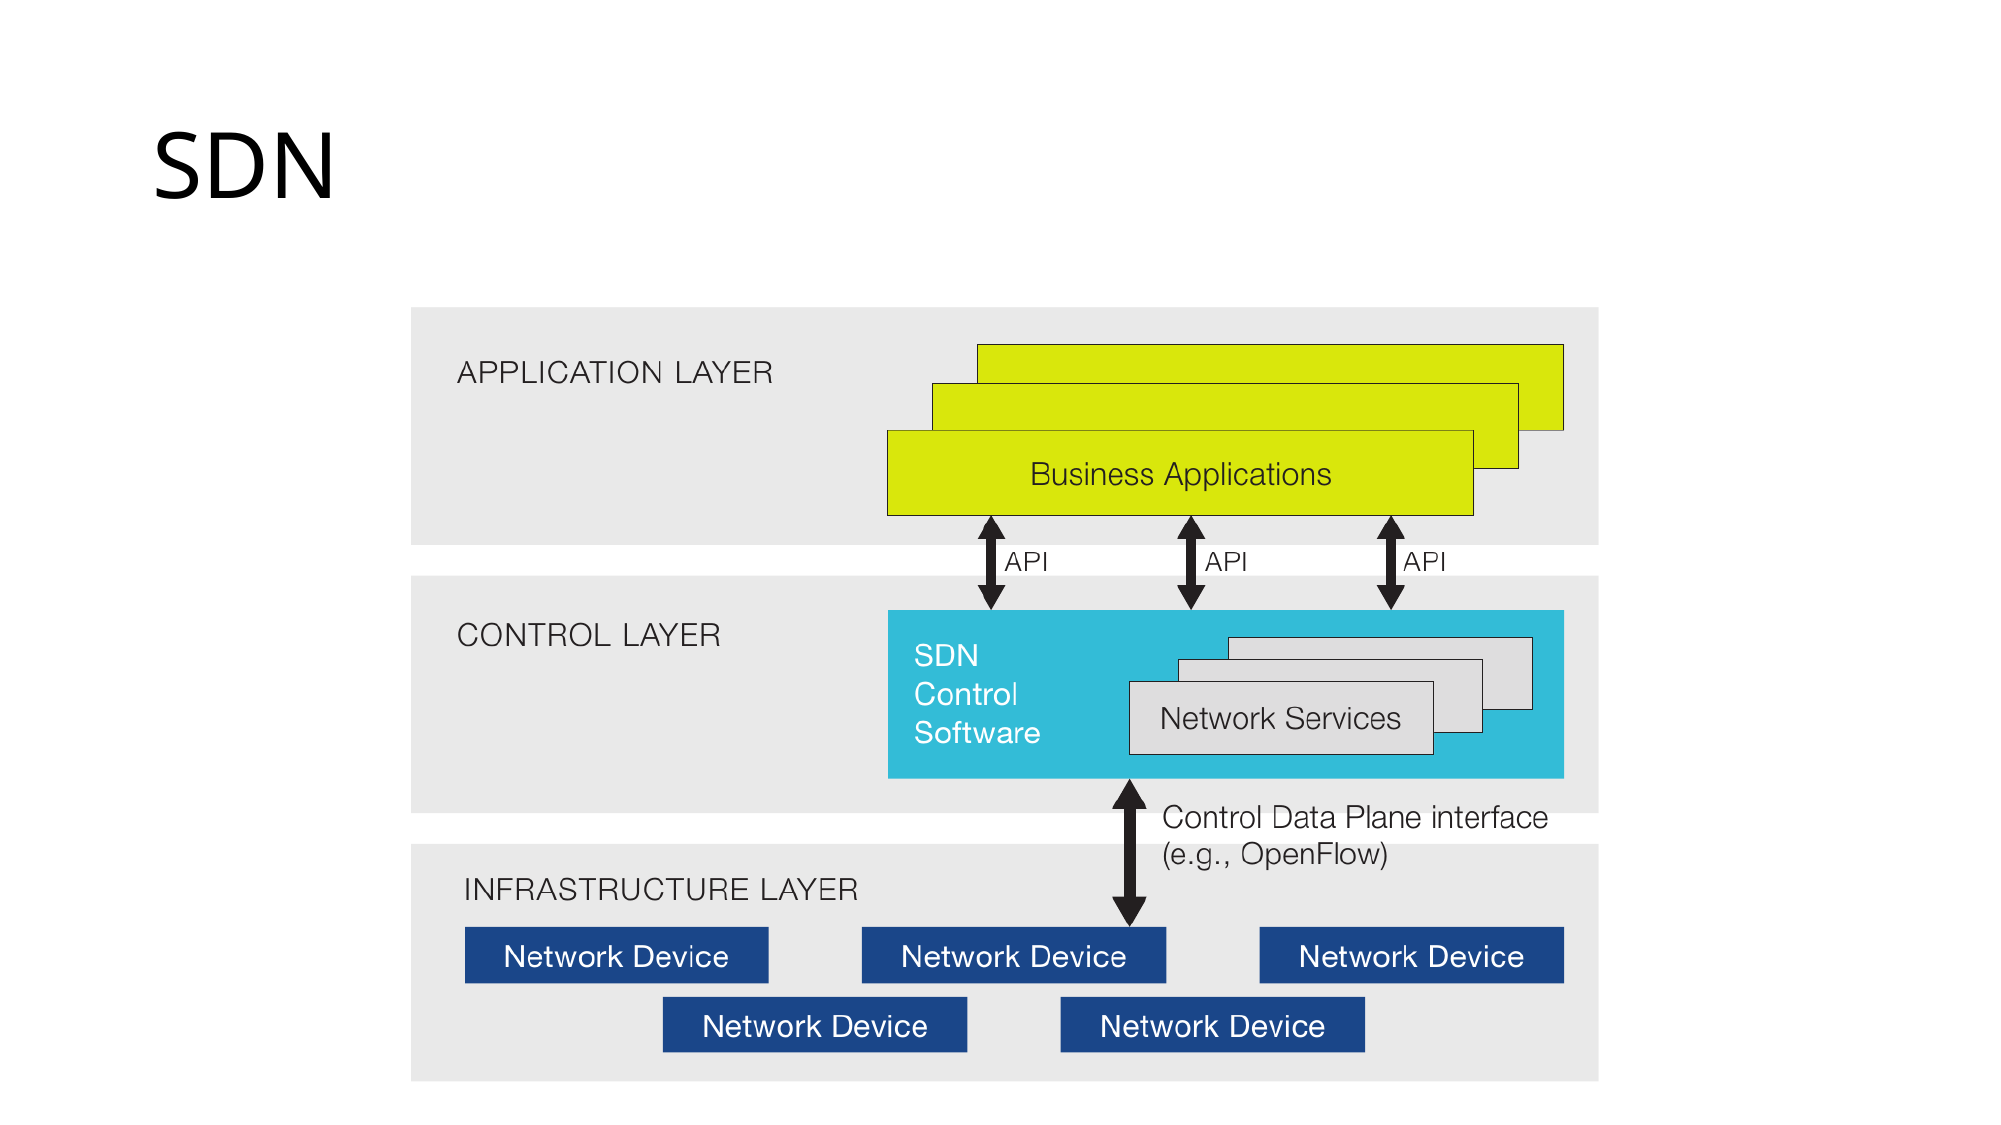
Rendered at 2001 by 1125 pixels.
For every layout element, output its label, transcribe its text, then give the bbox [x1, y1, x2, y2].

title SDN [137, 59, 1863, 278]
picture [368, 277, 1631, 1108]
